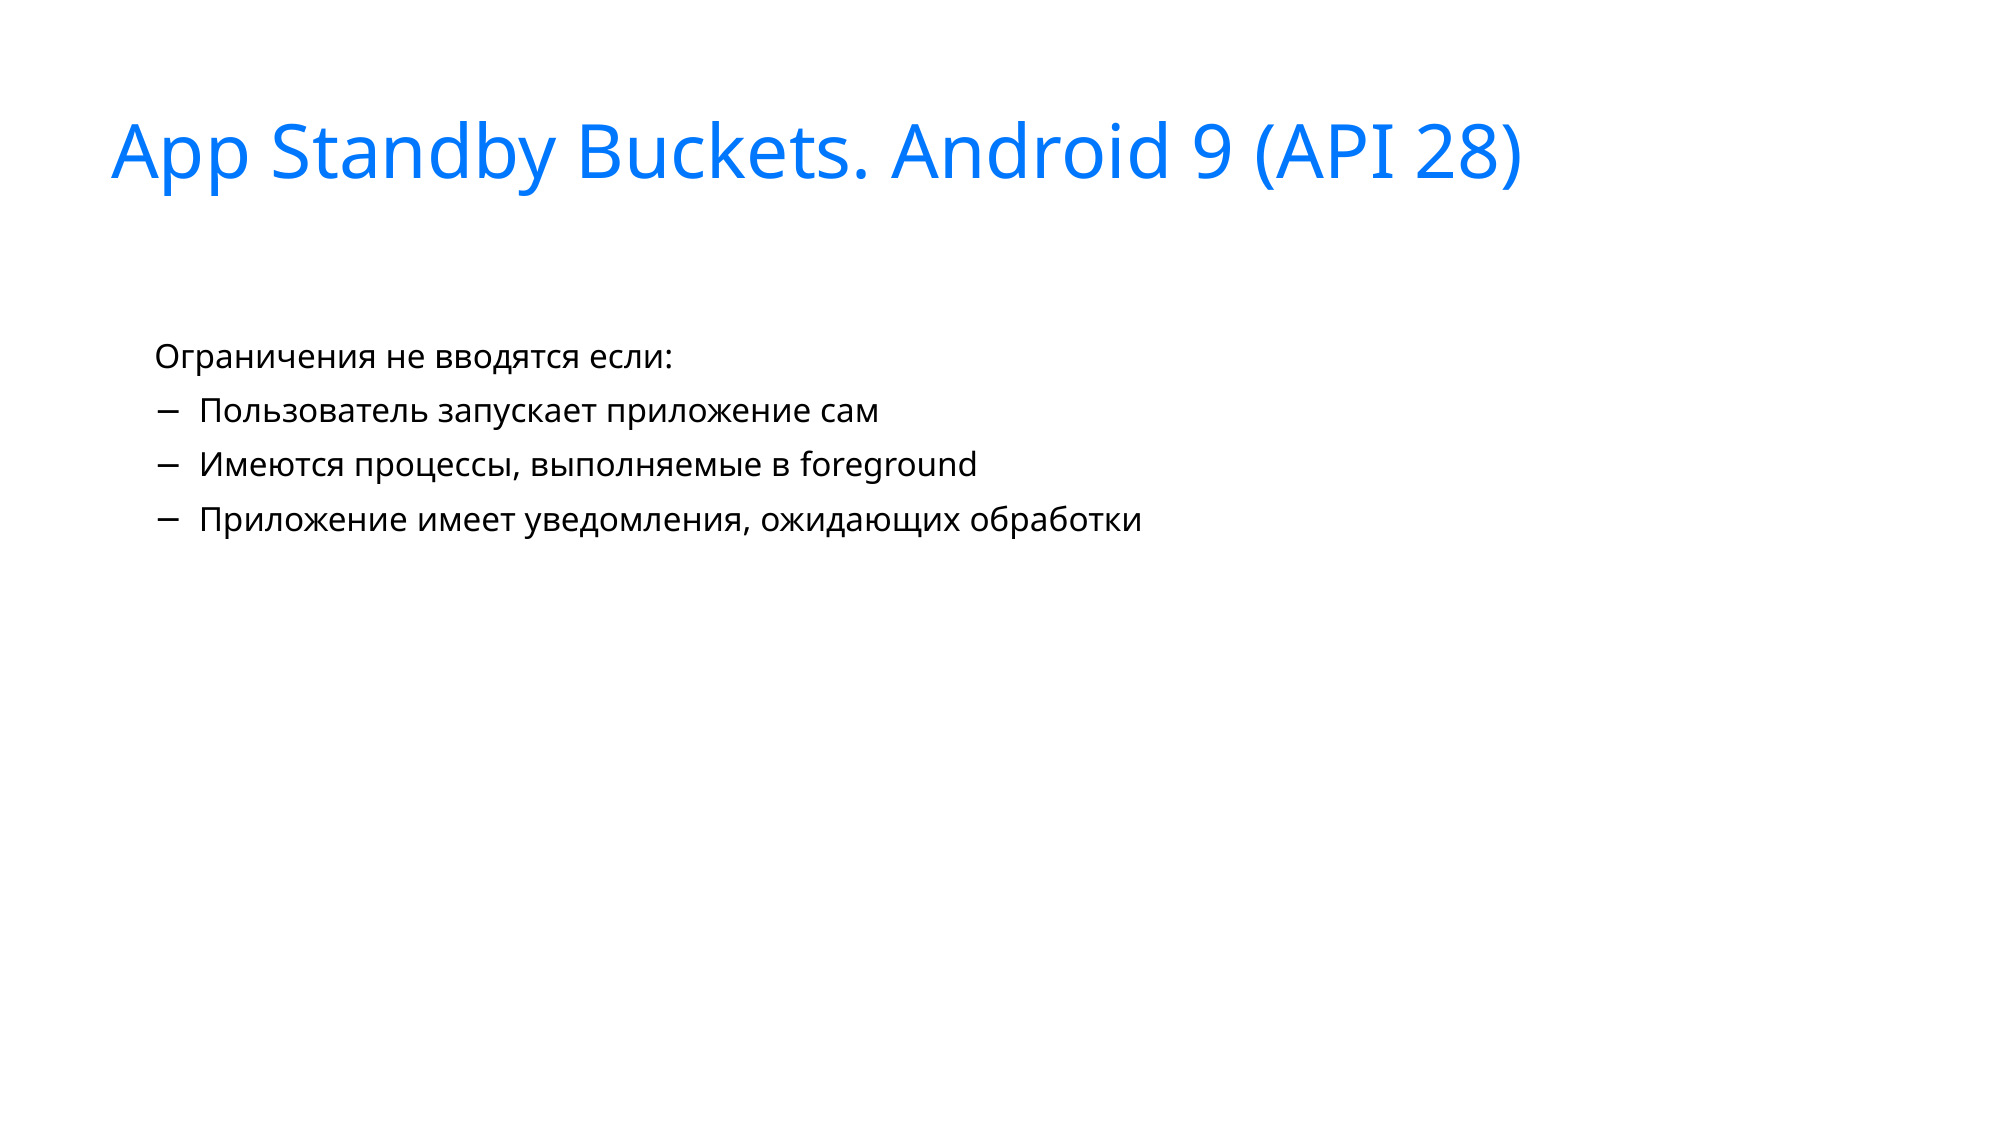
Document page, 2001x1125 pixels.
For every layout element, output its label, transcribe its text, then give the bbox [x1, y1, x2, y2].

title App Standby Buckets. Android 9 (API 28) [111, 113, 1777, 291]
list Ограничения не вводятся если: Пользователь запускает приложение сам Имеются процессы, выполняемые в foreground Приложение имеет уведомления, ожидающих обработки [110, 331, 1837, 1018]
